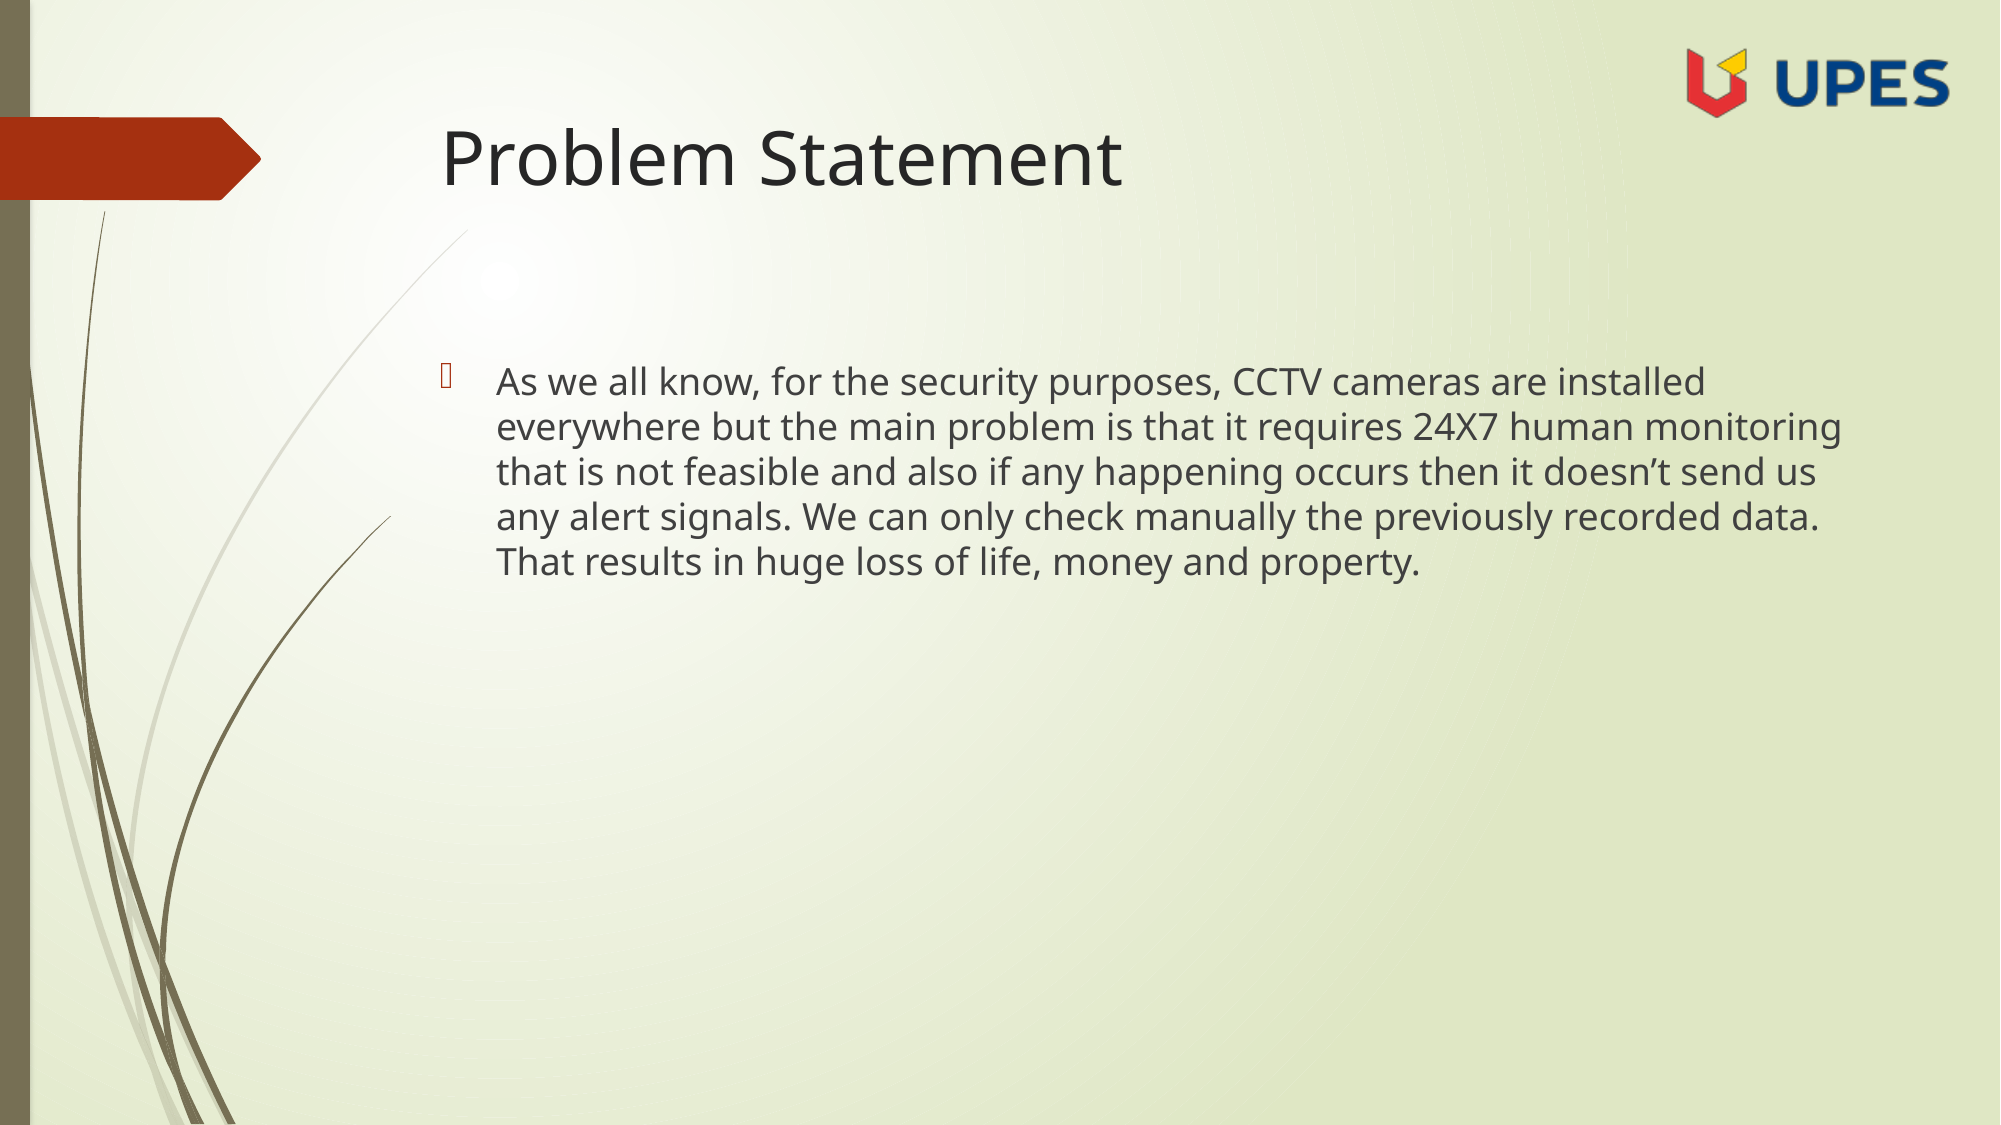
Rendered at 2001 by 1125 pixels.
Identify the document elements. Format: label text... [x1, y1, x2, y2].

list As we all know, for the security purposes, CCTV cameras are installed everywhere but the main problem is that it requires 24X7 human monitoring that is not feasible and also if any happening occurs then it doesn’t send us any alert signals. We can only check manually the previously recorded data. That results in huge loss of life, money and property. [424, 350, 1888, 970]
picture [1670, 34, 1967, 133]
title Problem Statement [425, 102, 1888, 313]
